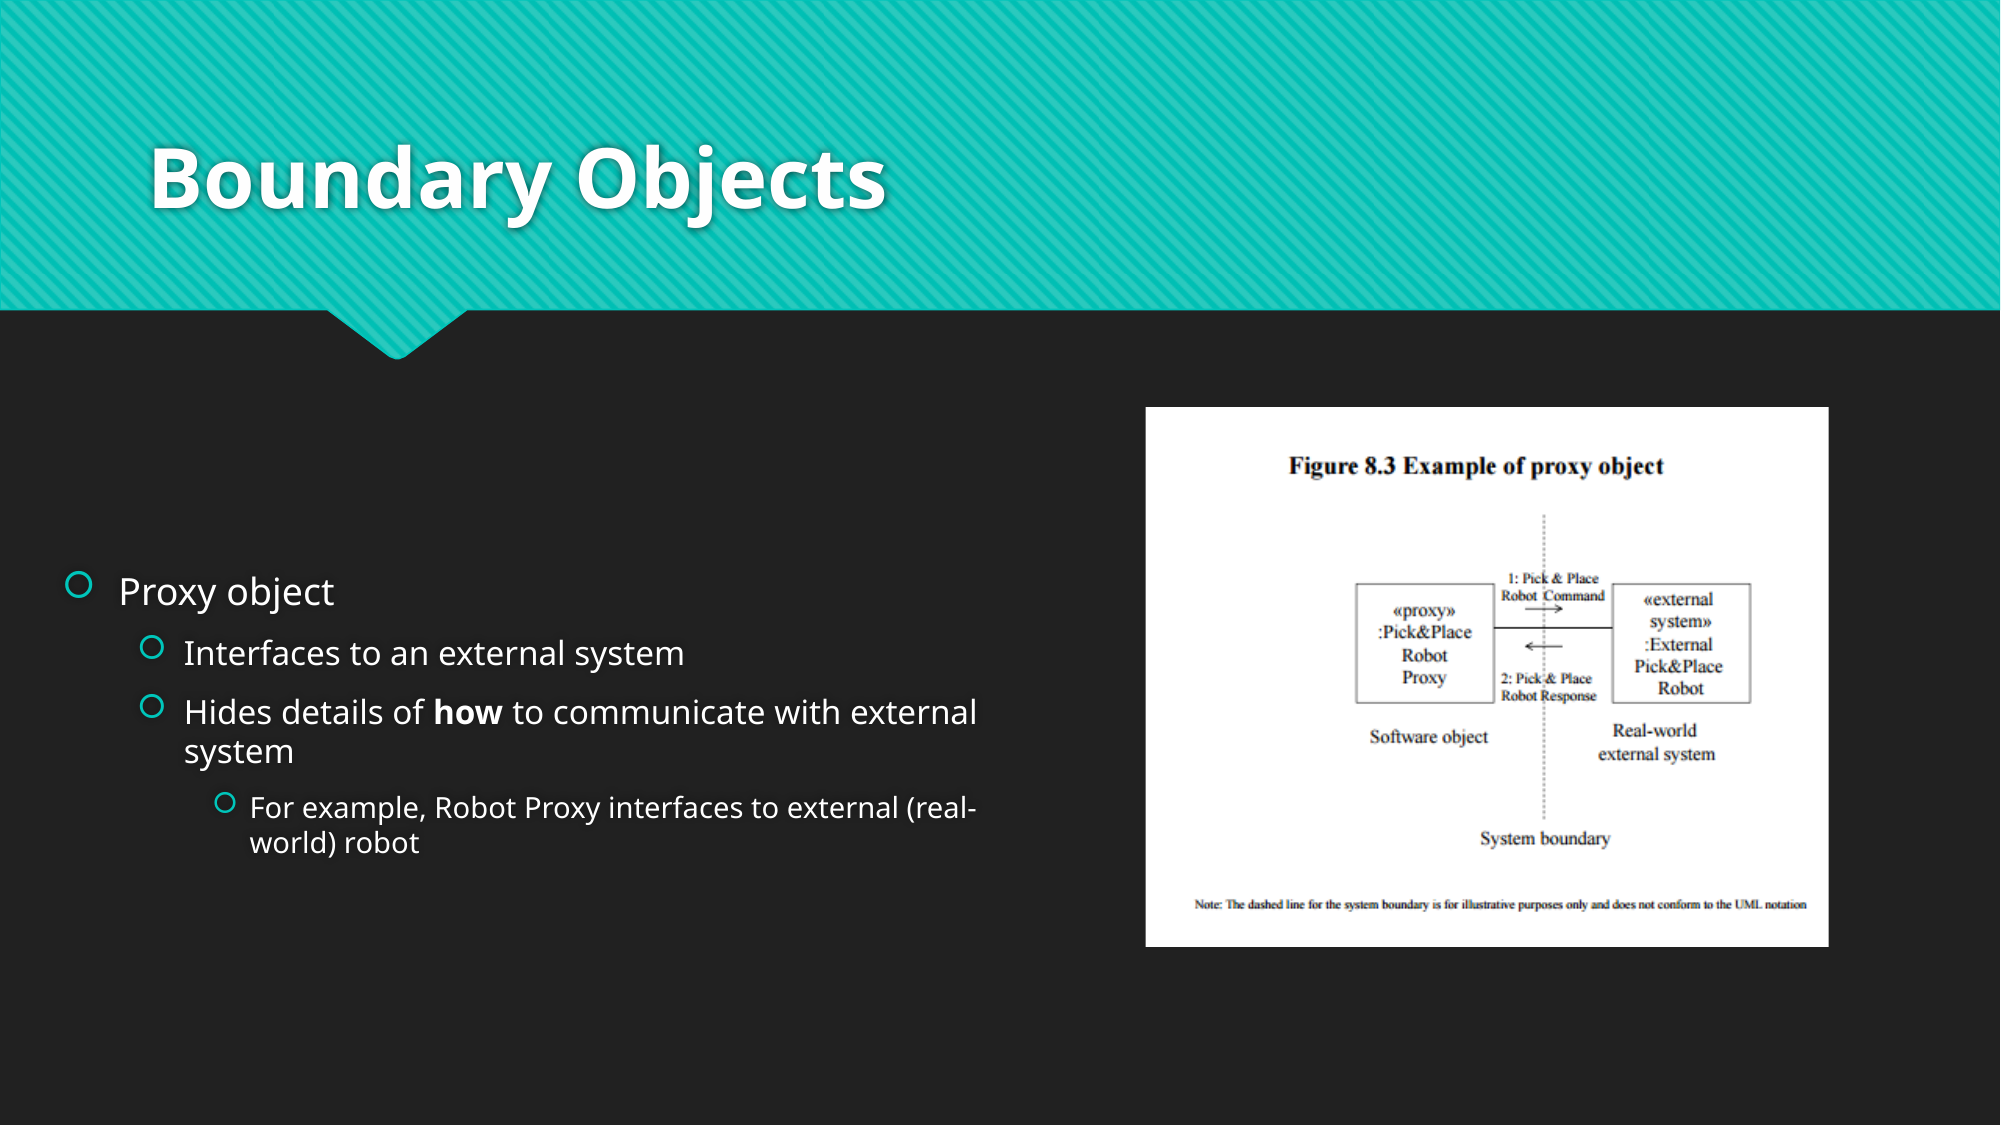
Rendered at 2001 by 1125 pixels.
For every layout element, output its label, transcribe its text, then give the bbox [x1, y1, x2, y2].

picture [1145, 407, 1829, 947]
list Proxy object Interfaces to an external system Hides details of how to communicate with external system For example, Robot Proxy interfaces to external (real-world) robot [47, 407, 1015, 1085]
title Boundary Objects [132, 73, 1868, 233]
